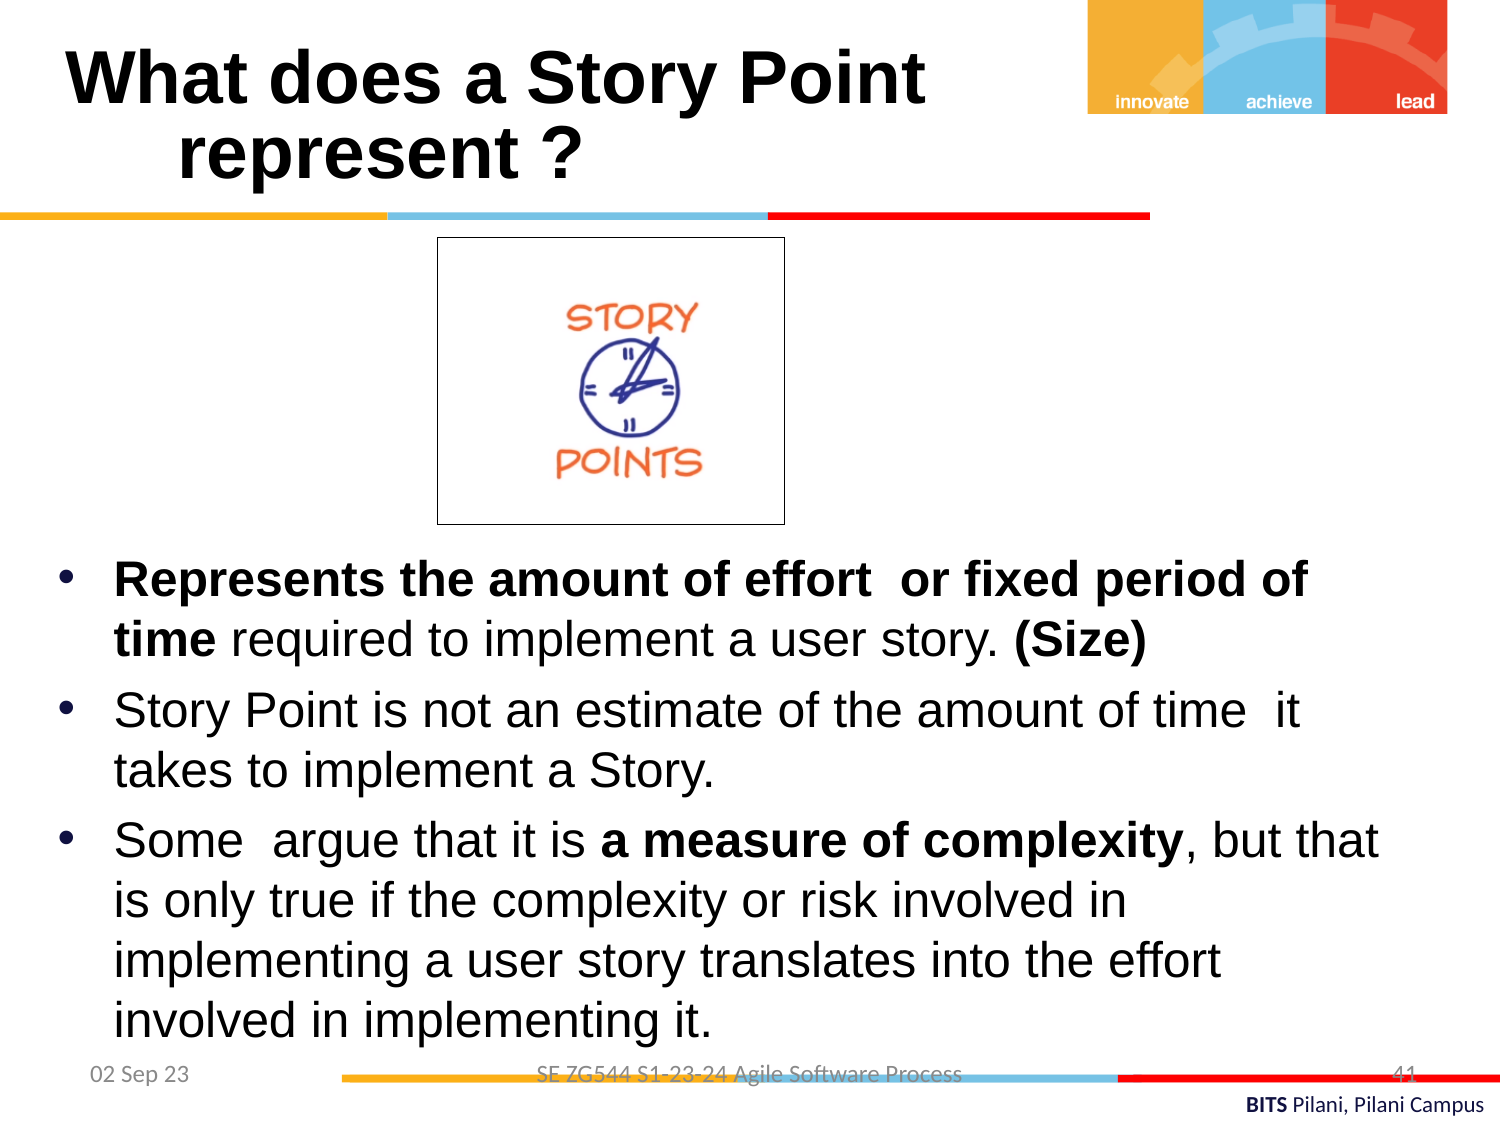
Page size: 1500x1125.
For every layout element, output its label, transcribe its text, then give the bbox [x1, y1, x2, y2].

picture [1087, 0, 1448, 114]
text_box SE ZG544 S1-23-24 Agile Software Process [519, 1050, 980, 1096]
slide_number 41 [1382, 1051, 1426, 1094]
text_box What does a Story Point represent ? [57, 24, 1080, 213]
list Represents the amount of effort or fixed period of time required to implement a user story. (Size) Story Point is not an estimate of the amount of time it takes to implement a Story. Some argue that it is a measure of complexity, but that is only true if the complexity or risk involved in implementing a user story translates into the effort involved in implementing it. [49, 244, 1401, 1063]
text_box 02 Sep 23 [82, 1050, 418, 1096]
picture [437, 237, 785, 526]
